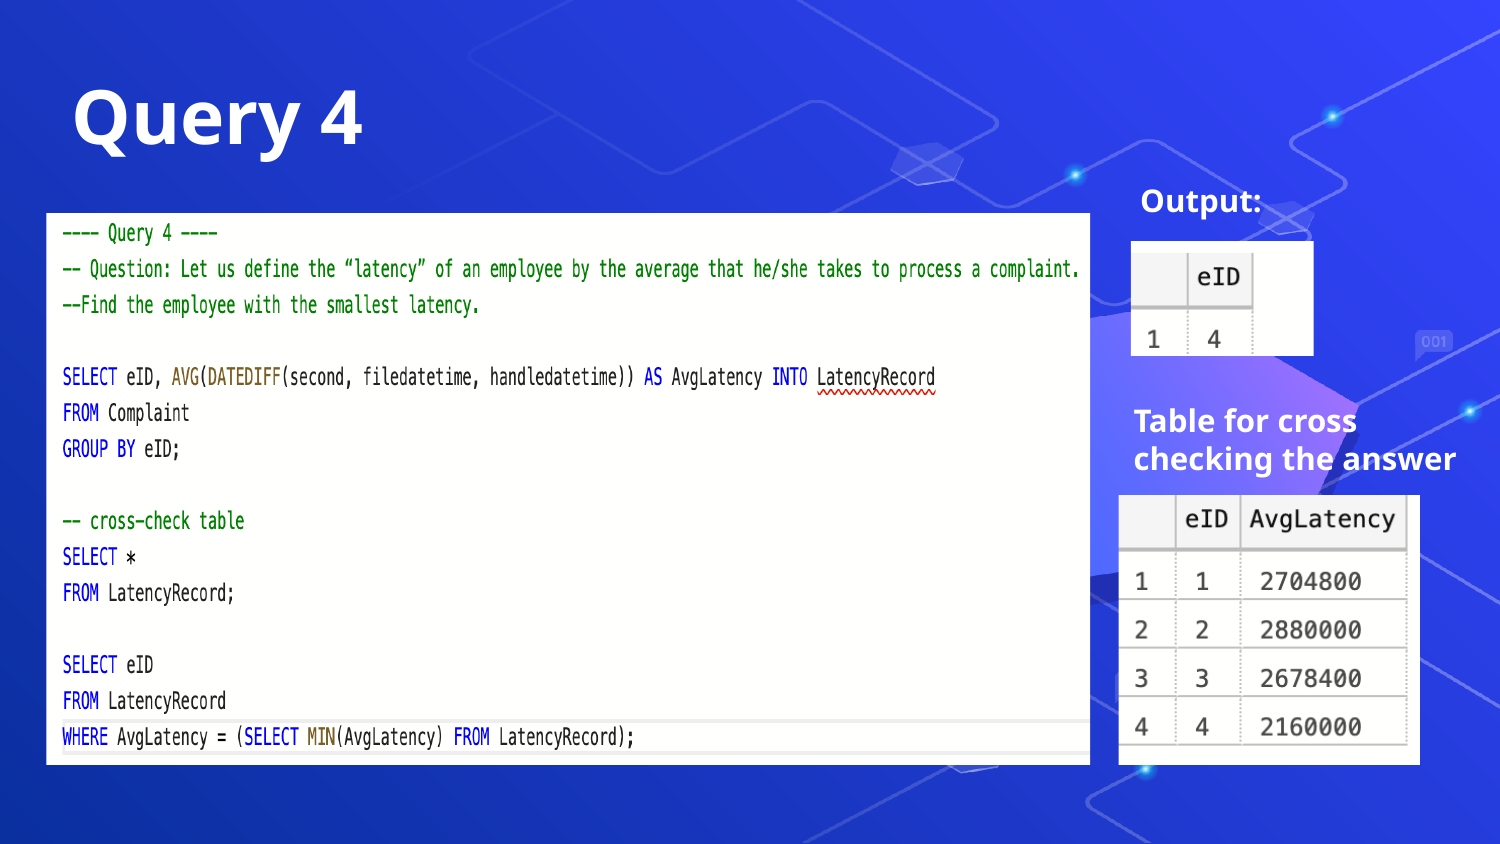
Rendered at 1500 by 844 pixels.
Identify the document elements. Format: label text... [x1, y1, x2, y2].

text_box Table for cross checking the answer [1118, 386, 1495, 431]
title Query 4 [71, 59, 771, 211]
picture [0, 0, 1500, 844]
text_box Output: [1125, 166, 1500, 211]
